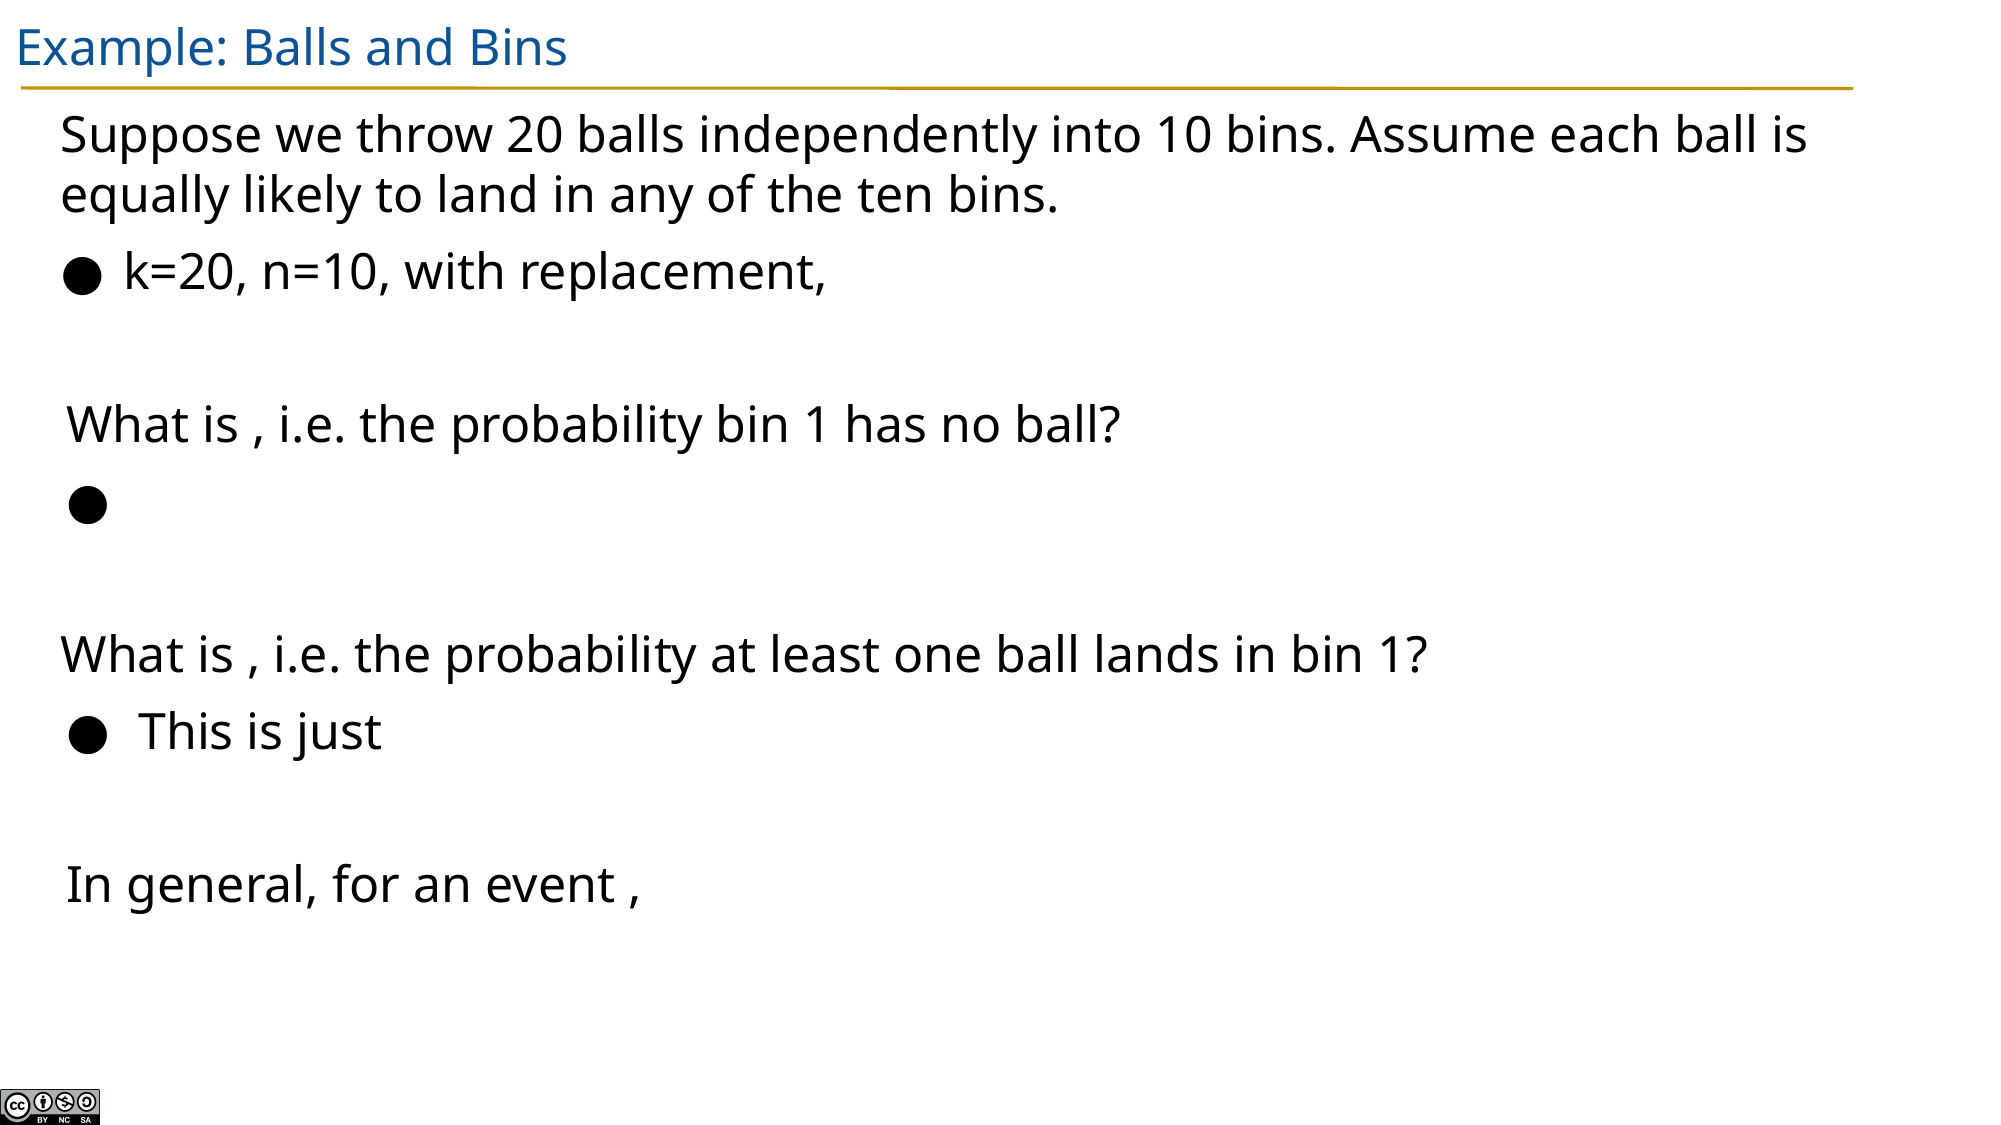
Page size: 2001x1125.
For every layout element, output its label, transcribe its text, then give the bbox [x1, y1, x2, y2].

picture [0, 1089, 100, 1125]
title Example: Balls and Bins [0, 0, 1864, 87]
